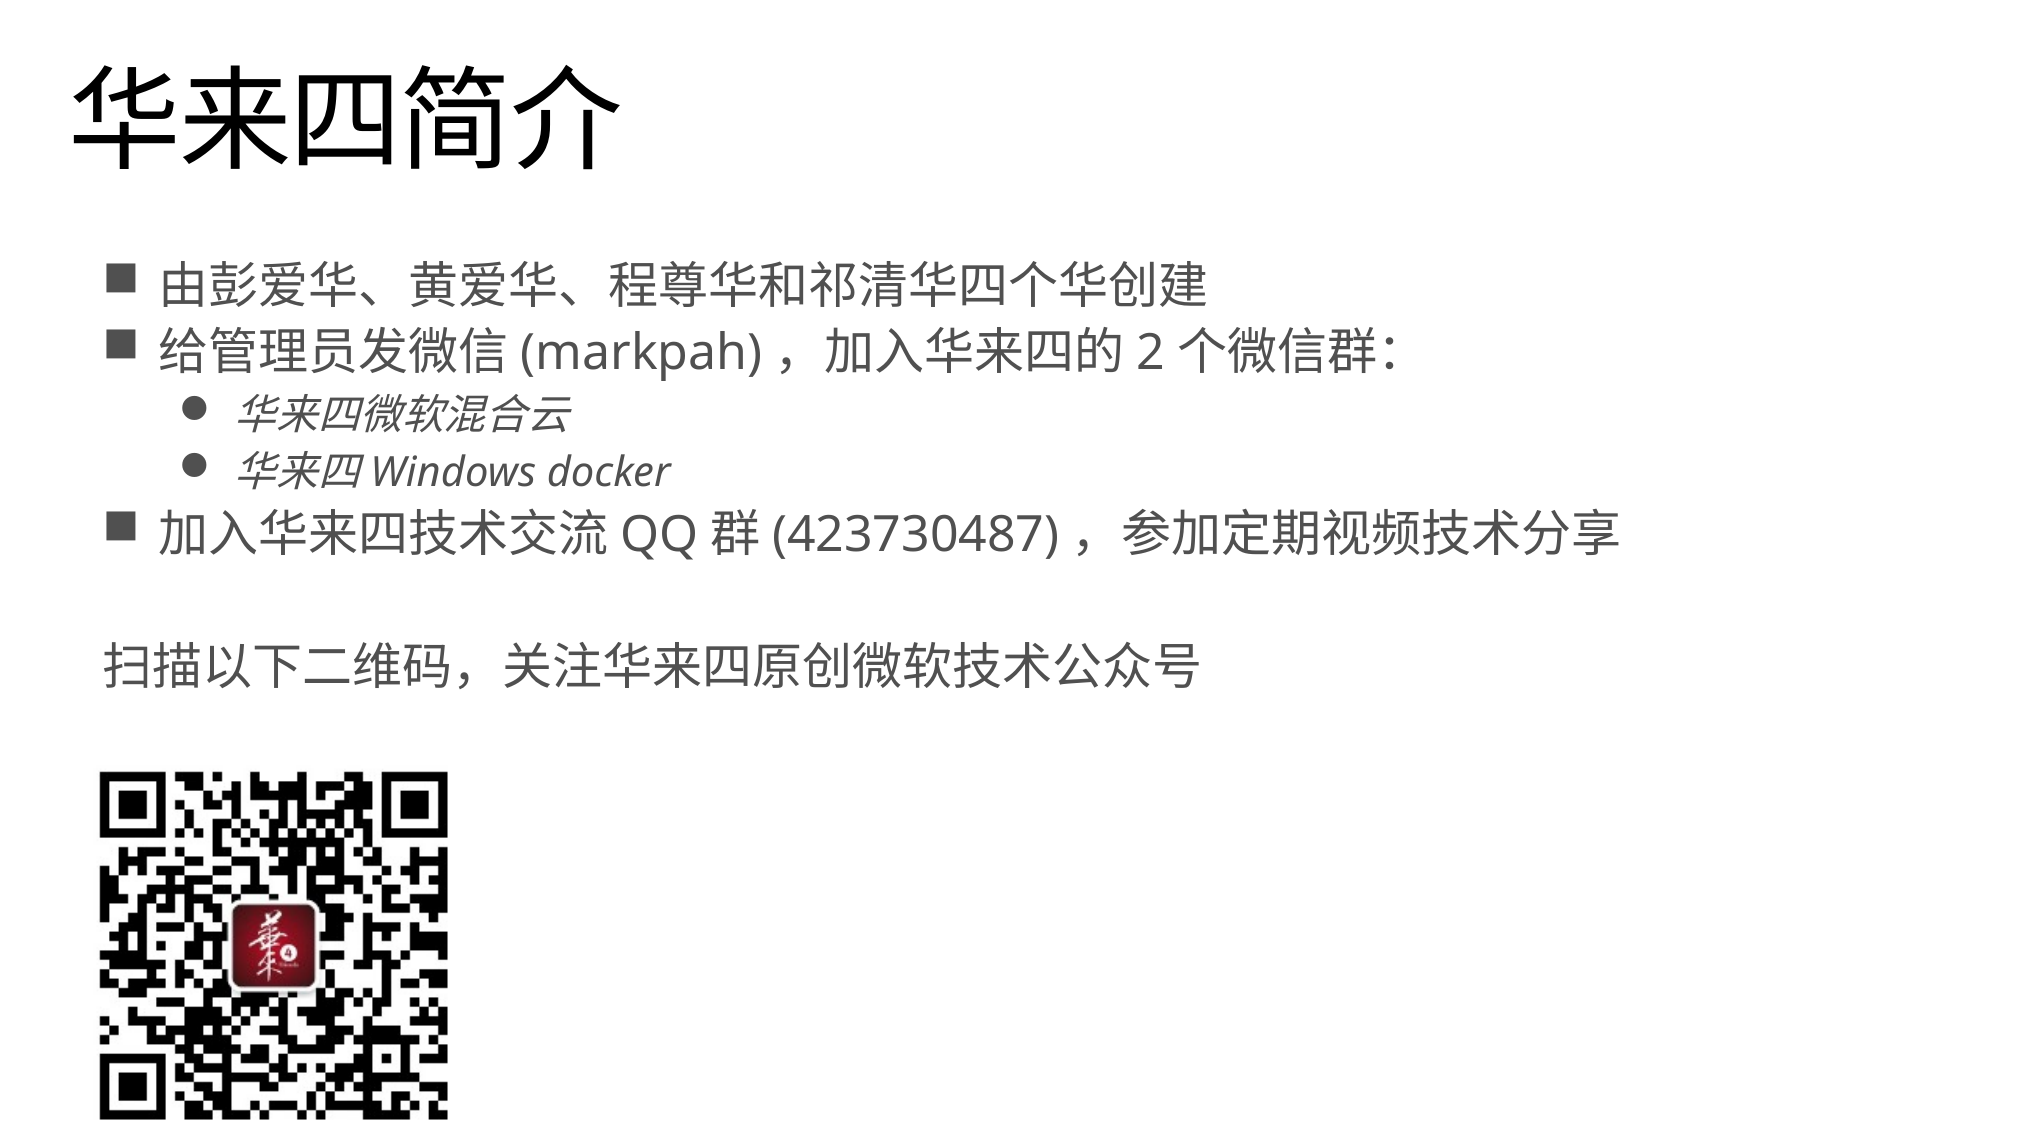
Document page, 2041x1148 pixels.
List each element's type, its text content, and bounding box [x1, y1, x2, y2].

title 华来四简介 [45, 48, 1992, 200]
text_box 由彭爱华、黄爱华、程尊华和祁清华四个华创建 给管理员发微信(markpah)，加入华来四的2个微信群： 华来四微软混合云 华来四Windows docker 加入华来四技术交流QQ群(423730487)，参加定期视频技术分享 扫描以下二维码，关注华来四原创微软技术公众号 [72, 236, 1656, 720]
picture [72, 743, 476, 1148]
